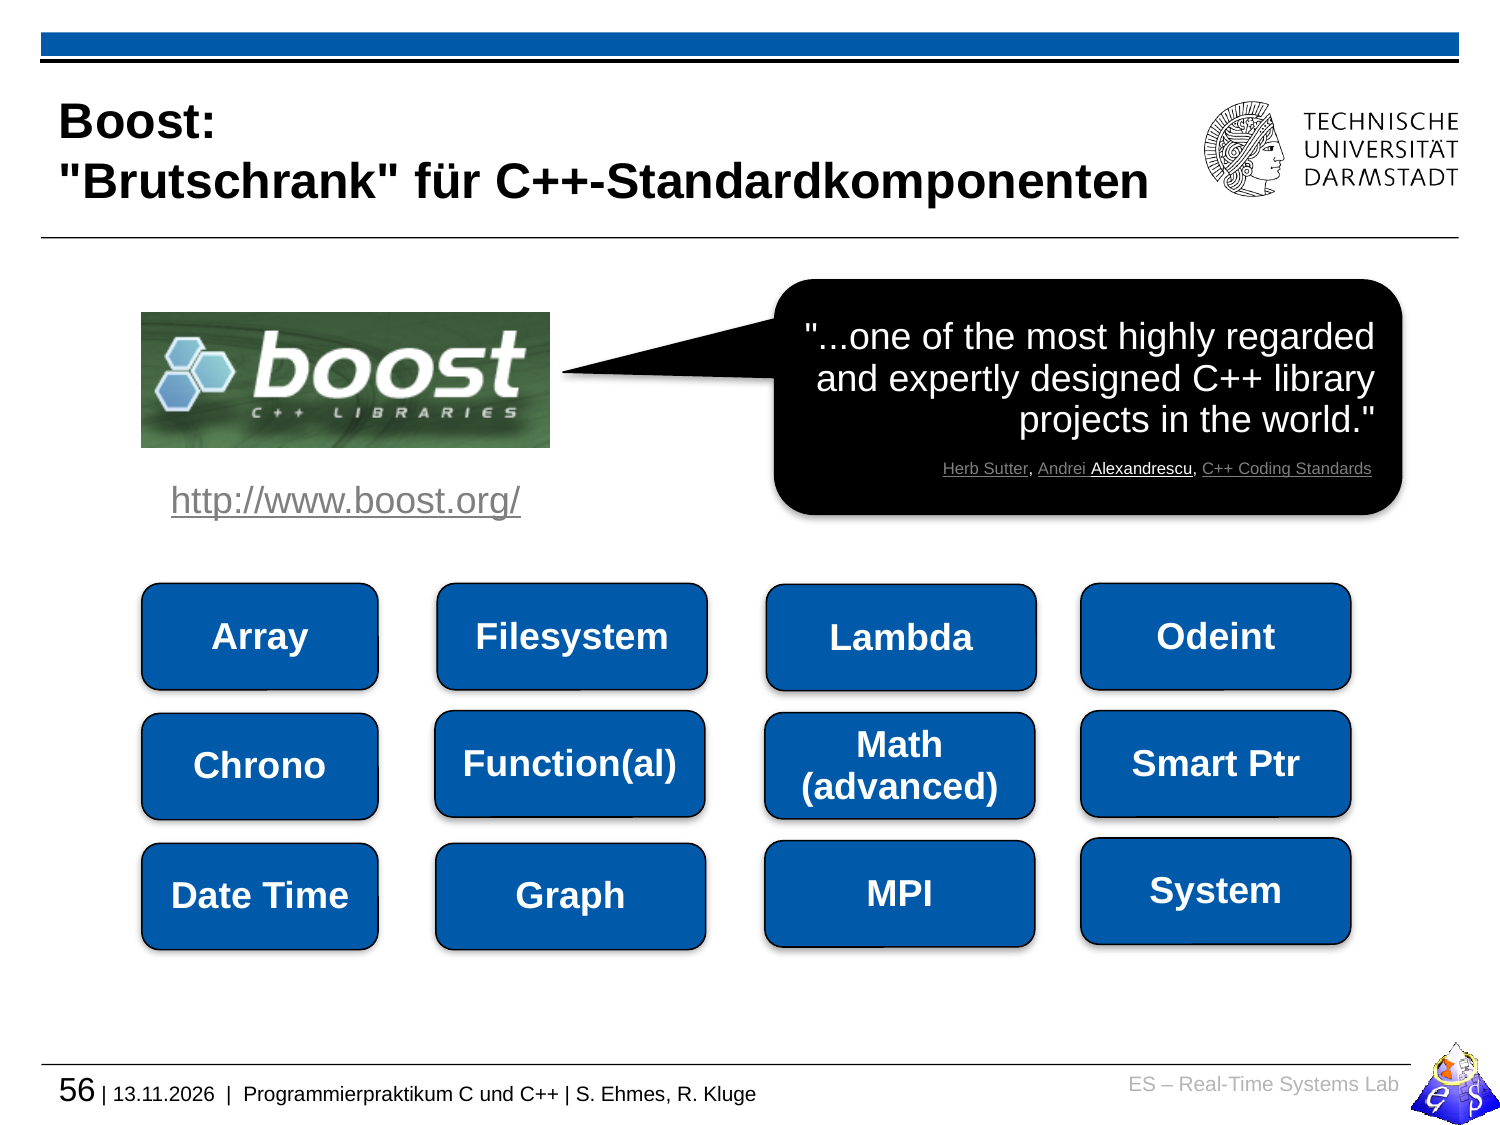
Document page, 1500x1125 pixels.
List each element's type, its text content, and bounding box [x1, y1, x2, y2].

text_box http://www.boost.org/ [155, 472, 536, 530]
text_box Lambda [765, 583, 1038, 692]
text_box Smart Ptr [1080, 709, 1352, 818]
text_box Filesystem [436, 582, 708, 691]
picture [1411, 1041, 1500, 1125]
text_box Chrono [141, 712, 379, 821]
text_box Odeint [1080, 582, 1352, 691]
text_box "...one of the most highly regarded and expertly designed C++ library projects in the world." Herb Sutter, Andrei Alexandrescu, C++ Coding Standards [562, 279, 1403, 516]
text_box Math (advanced) [764, 711, 1036, 820]
picture [1187, 84, 1483, 214]
text_box System [1080, 837, 1352, 946]
text_box Date Time [141, 842, 379, 951]
text_box MPI [764, 839, 1036, 948]
text_box Graph [435, 842, 707, 951]
picture [141, 312, 550, 448]
text_box Function(al) [434, 709, 706, 818]
text_box Array [141, 582, 379, 691]
title Boost: "Brutschrank" für C++-Standardkomponenten [58, 80, 1187, 218]
